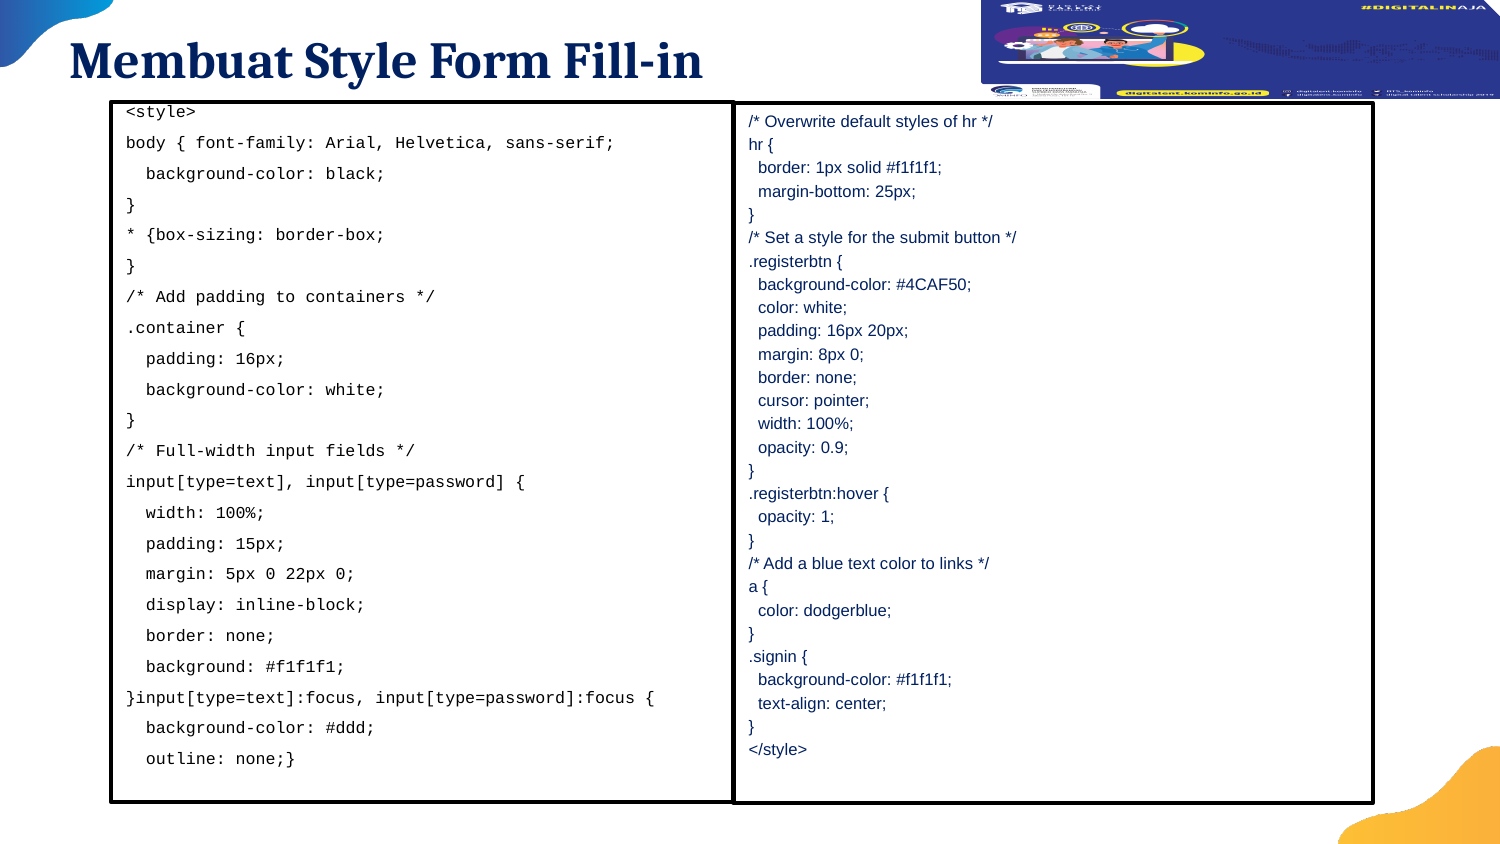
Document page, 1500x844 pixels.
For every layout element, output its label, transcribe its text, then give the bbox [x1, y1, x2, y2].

text_box Membuat Style Form Fill-in [54, 19, 976, 160]
text_box <style> body { font-family: Arial, Helvetica, sans-serif; background-color: black; } * {box-sizing: border-box; } /* Add padding to containers */ .container { padding: 16px; background-color: white; } /* Full-width input fields */ input[type=text], input[type=password] { width: 100%; padding: 15px; margin: 5px 0 22px 0; display: inline-block; border: none; background: #f1f1f1; }input[type=text]:focus, input[type=password]:focus { background-color: #ddd; outline: none;} [110, 102, 734, 802]
picture [1335, 738, 1500, 844]
picture [980, 0, 1500, 100]
picture [0, 0, 115, 73]
text_box /* Overwrite default styles of hr */ hr { border: 1px solid #f1f1f1; margin-bottom: 25px; } /* Set a style for the submit button */ .registerbtn { background-color: #4CAF50; color: white; padding: 16px 20px; margin: 8px 0; border: none; cursor: pointer; width: 100%; opacity: 0.9; } .registerbtn:hover { opacity: 1; } /* Add a blue text color to links */ a { color: dodgerblue; } .signin { background-color: #f1f1f1; text-align: center; } </style> [733, 103, 1373, 803]
